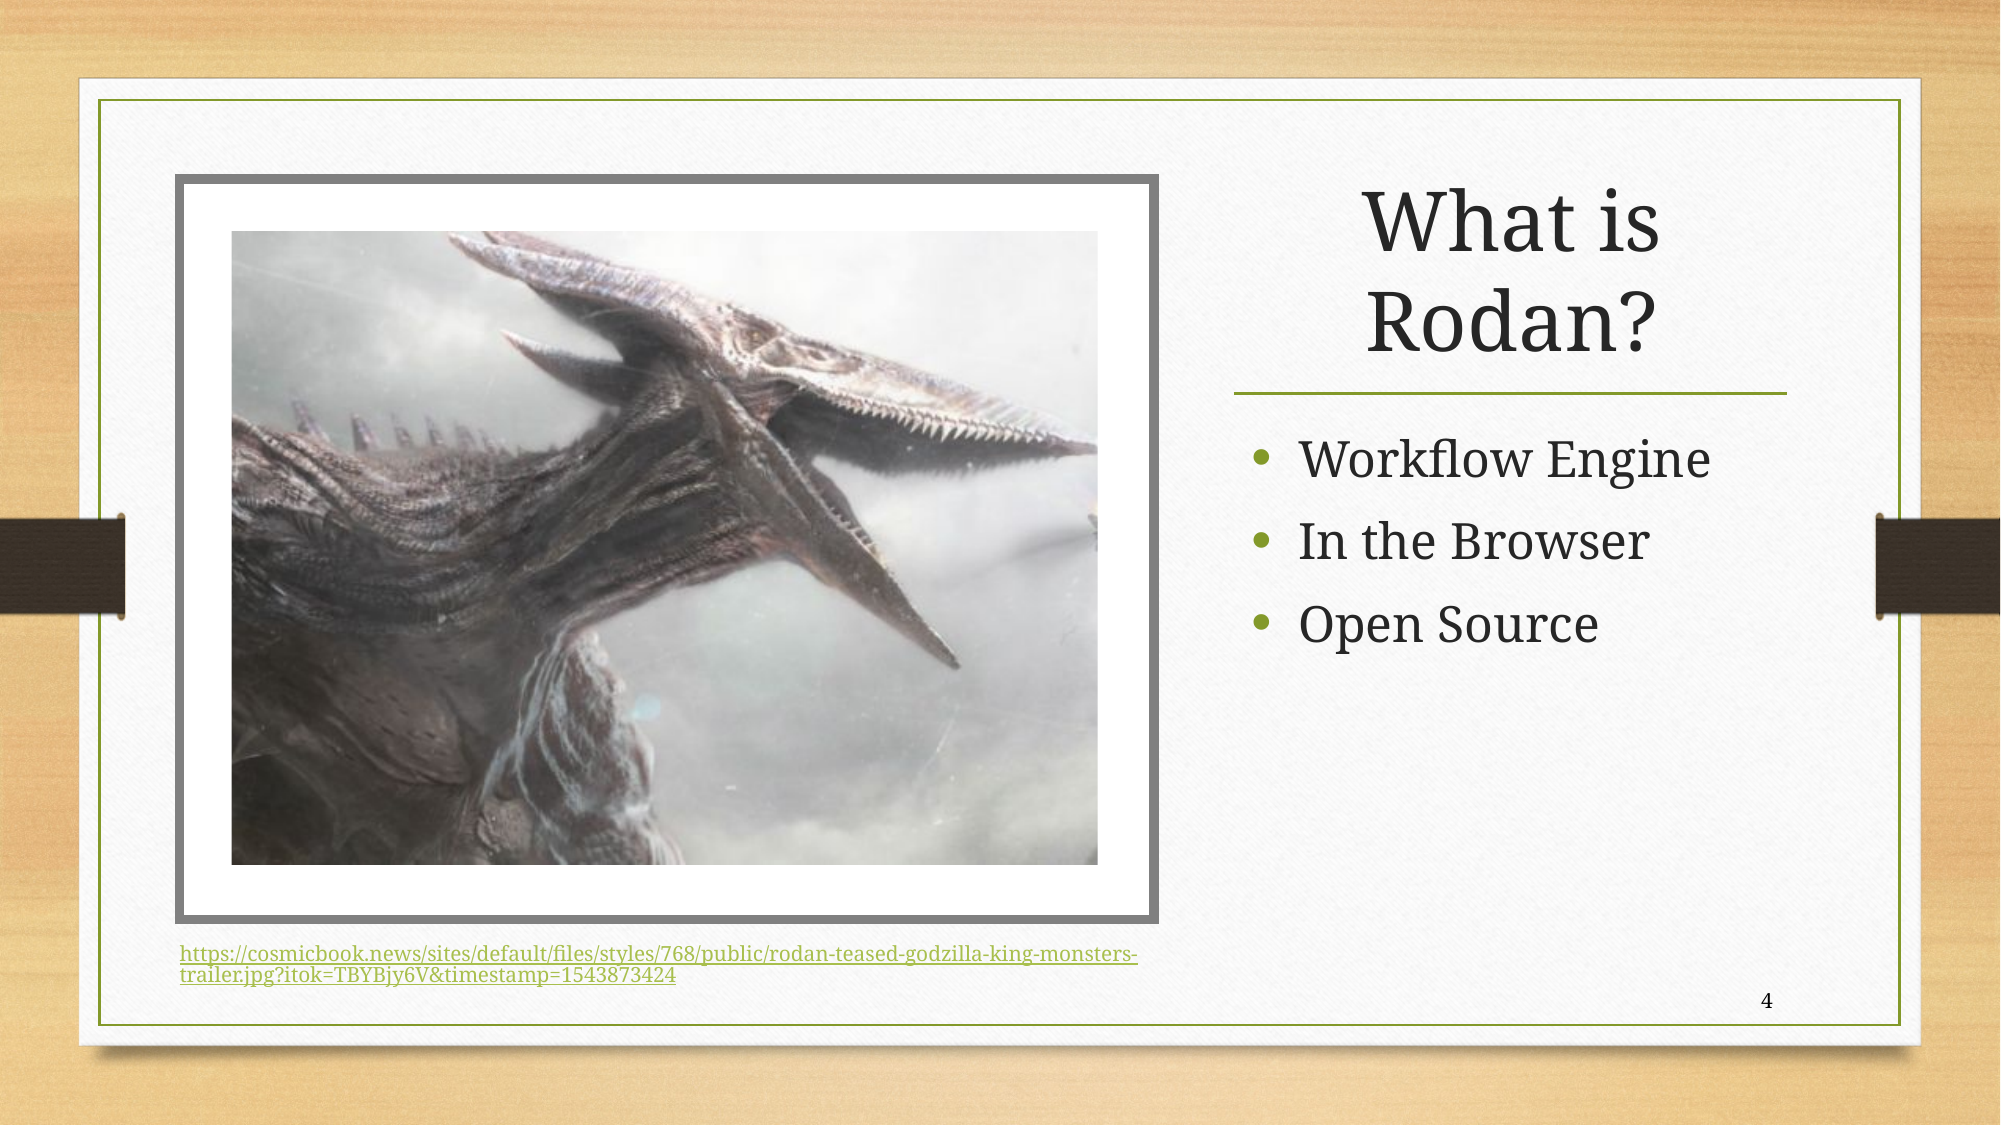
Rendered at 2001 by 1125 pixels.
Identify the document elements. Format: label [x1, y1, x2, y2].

text_box [0, 0, 2000, 1125]
picture [231, 231, 1098, 865]
